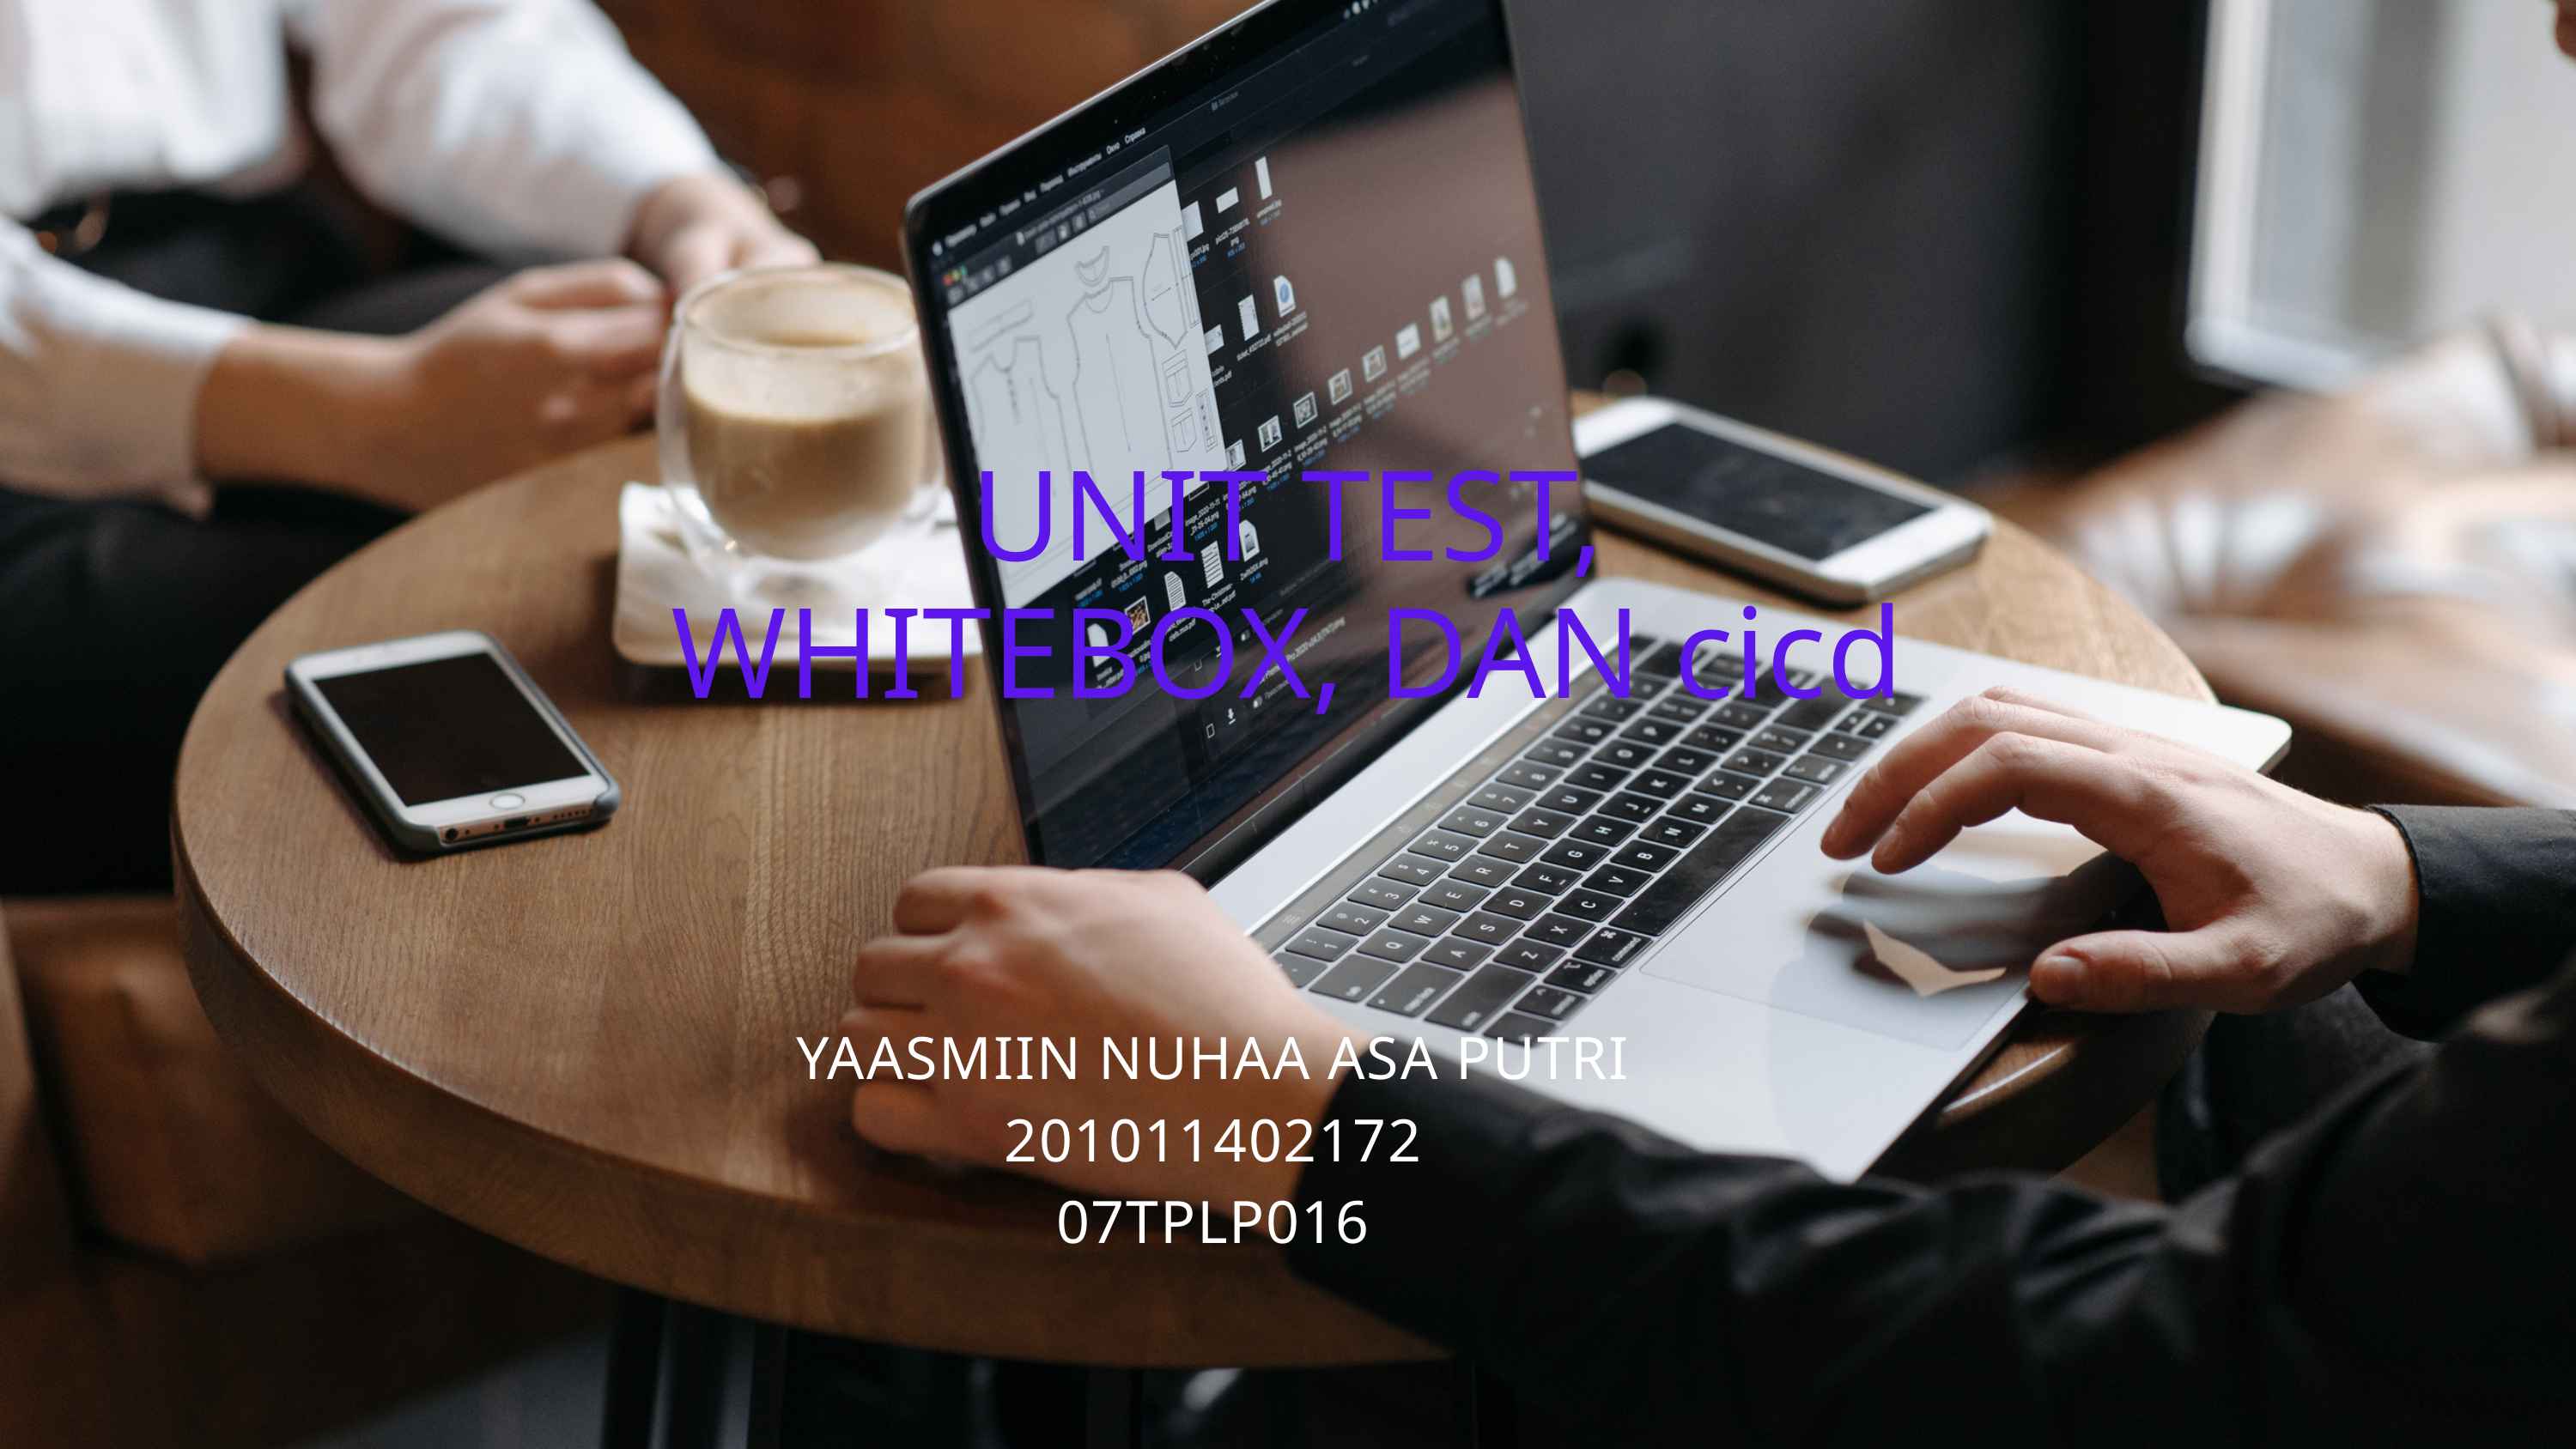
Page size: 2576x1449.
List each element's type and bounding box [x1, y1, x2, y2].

text_box [0, 0, 2576, 1449]
